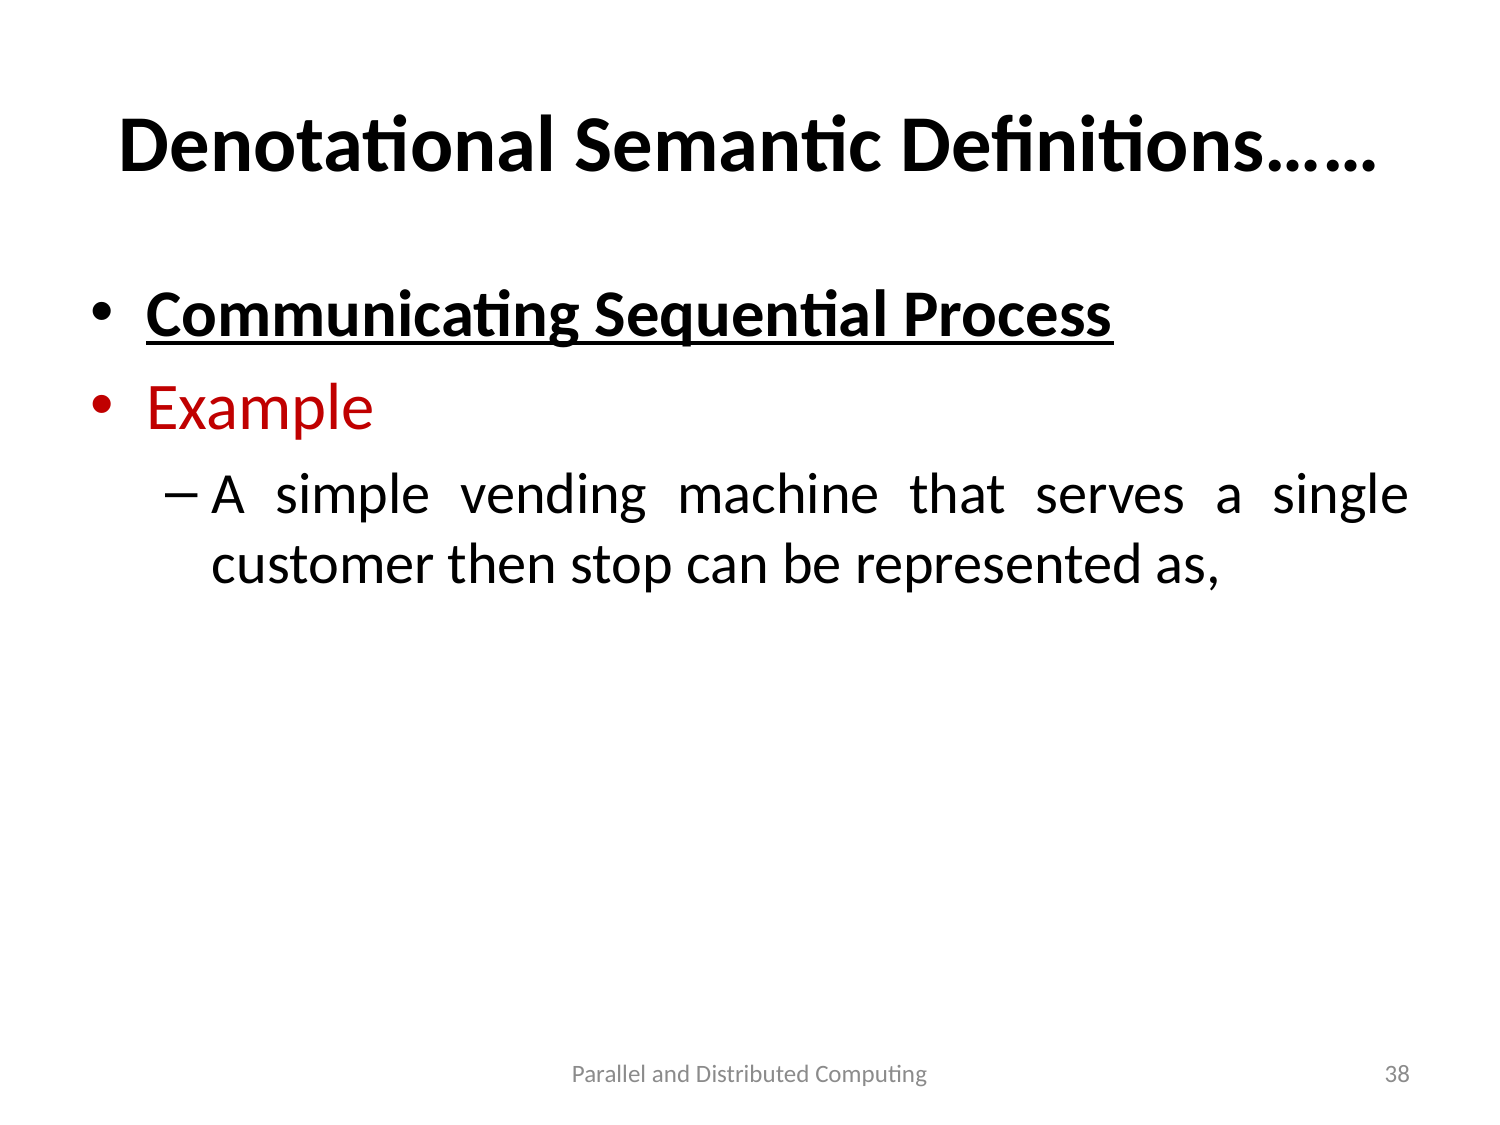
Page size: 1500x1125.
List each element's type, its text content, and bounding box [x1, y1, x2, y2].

title Denotational Semantic Definitions…… [75, 45, 1425, 233]
slide_number 38 [1074, 1042, 1425, 1103]
footer Parallel and Distributed Computing [512, 1042, 988, 1103]
